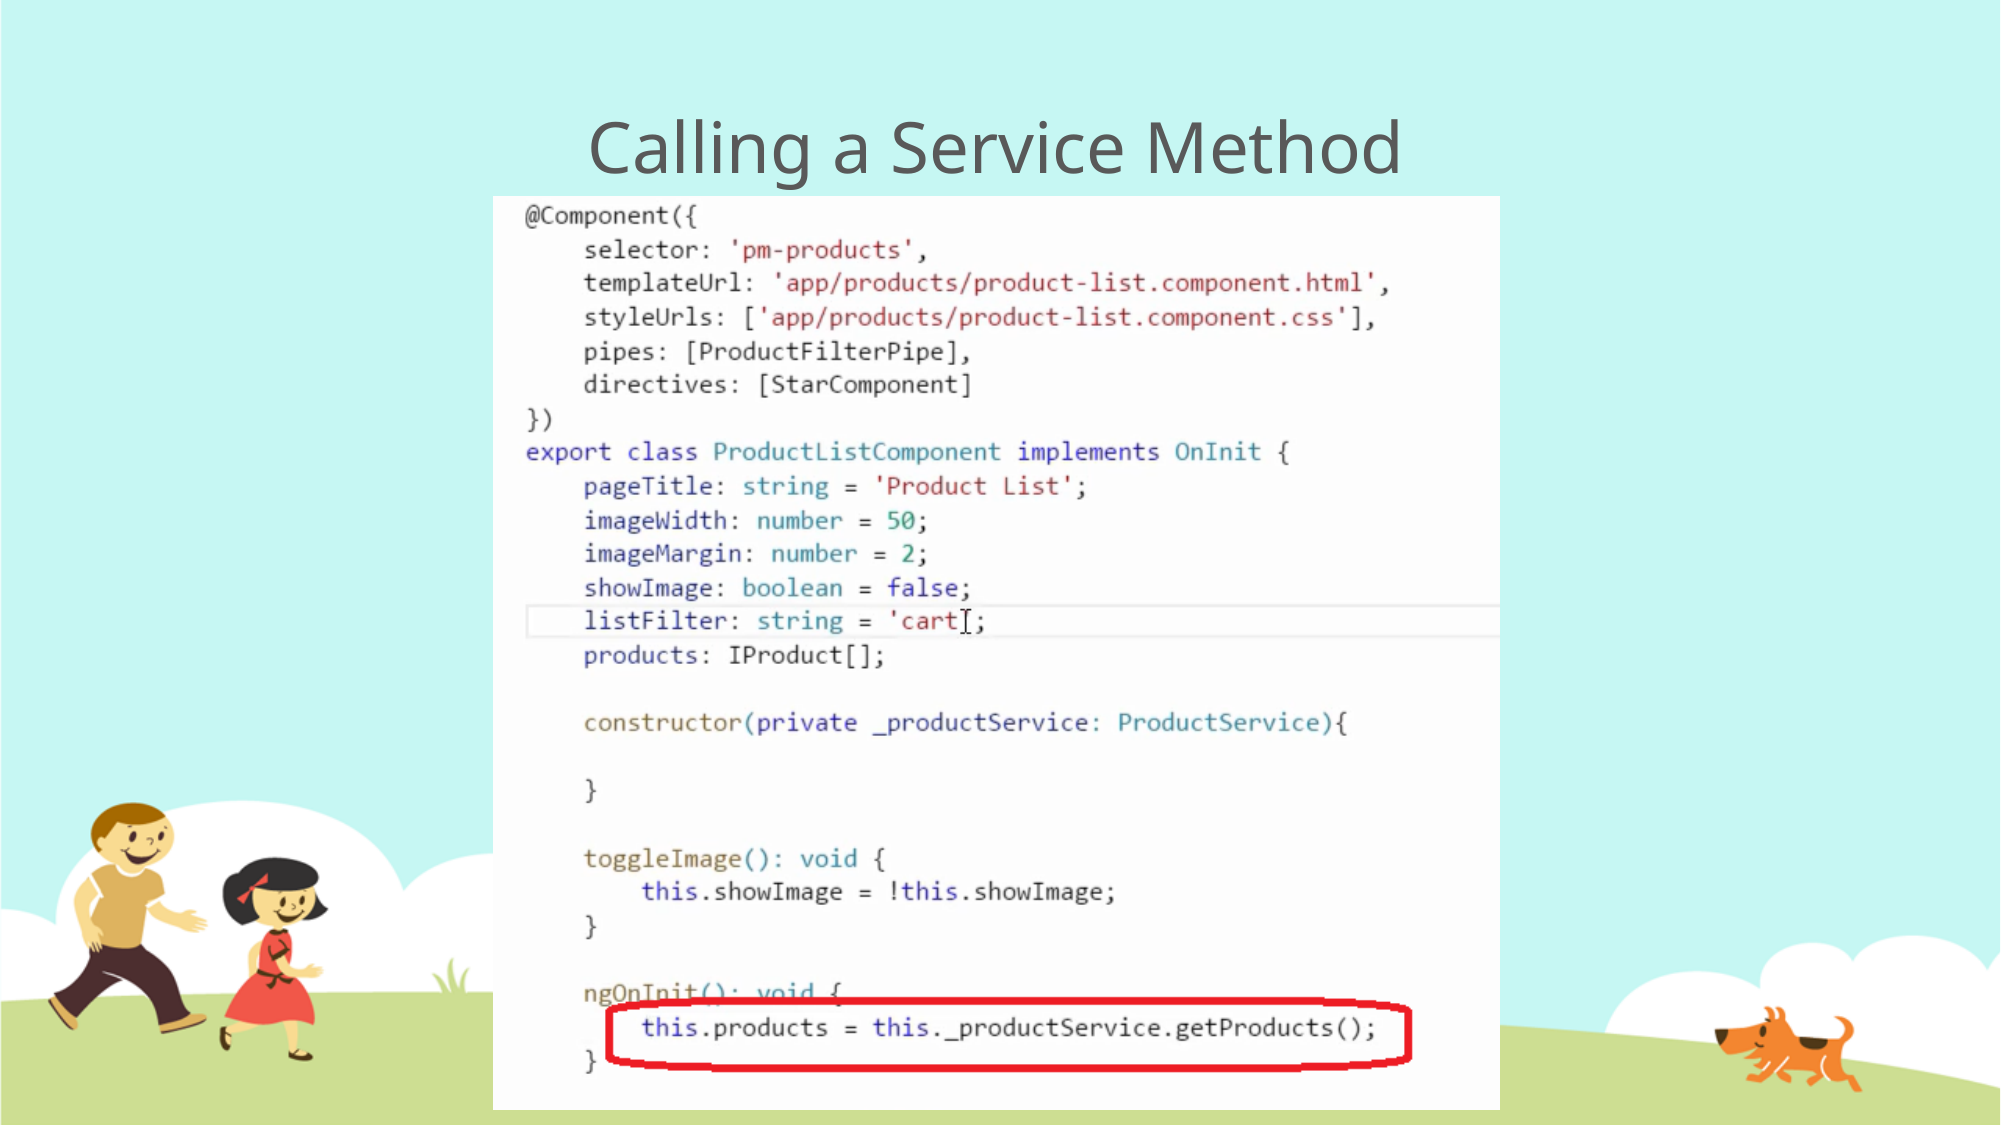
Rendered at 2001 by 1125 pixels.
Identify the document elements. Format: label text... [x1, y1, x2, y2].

title Calling a Service Method [227, 0, 1766, 197]
picture [0, 0, 2001, 1125]
